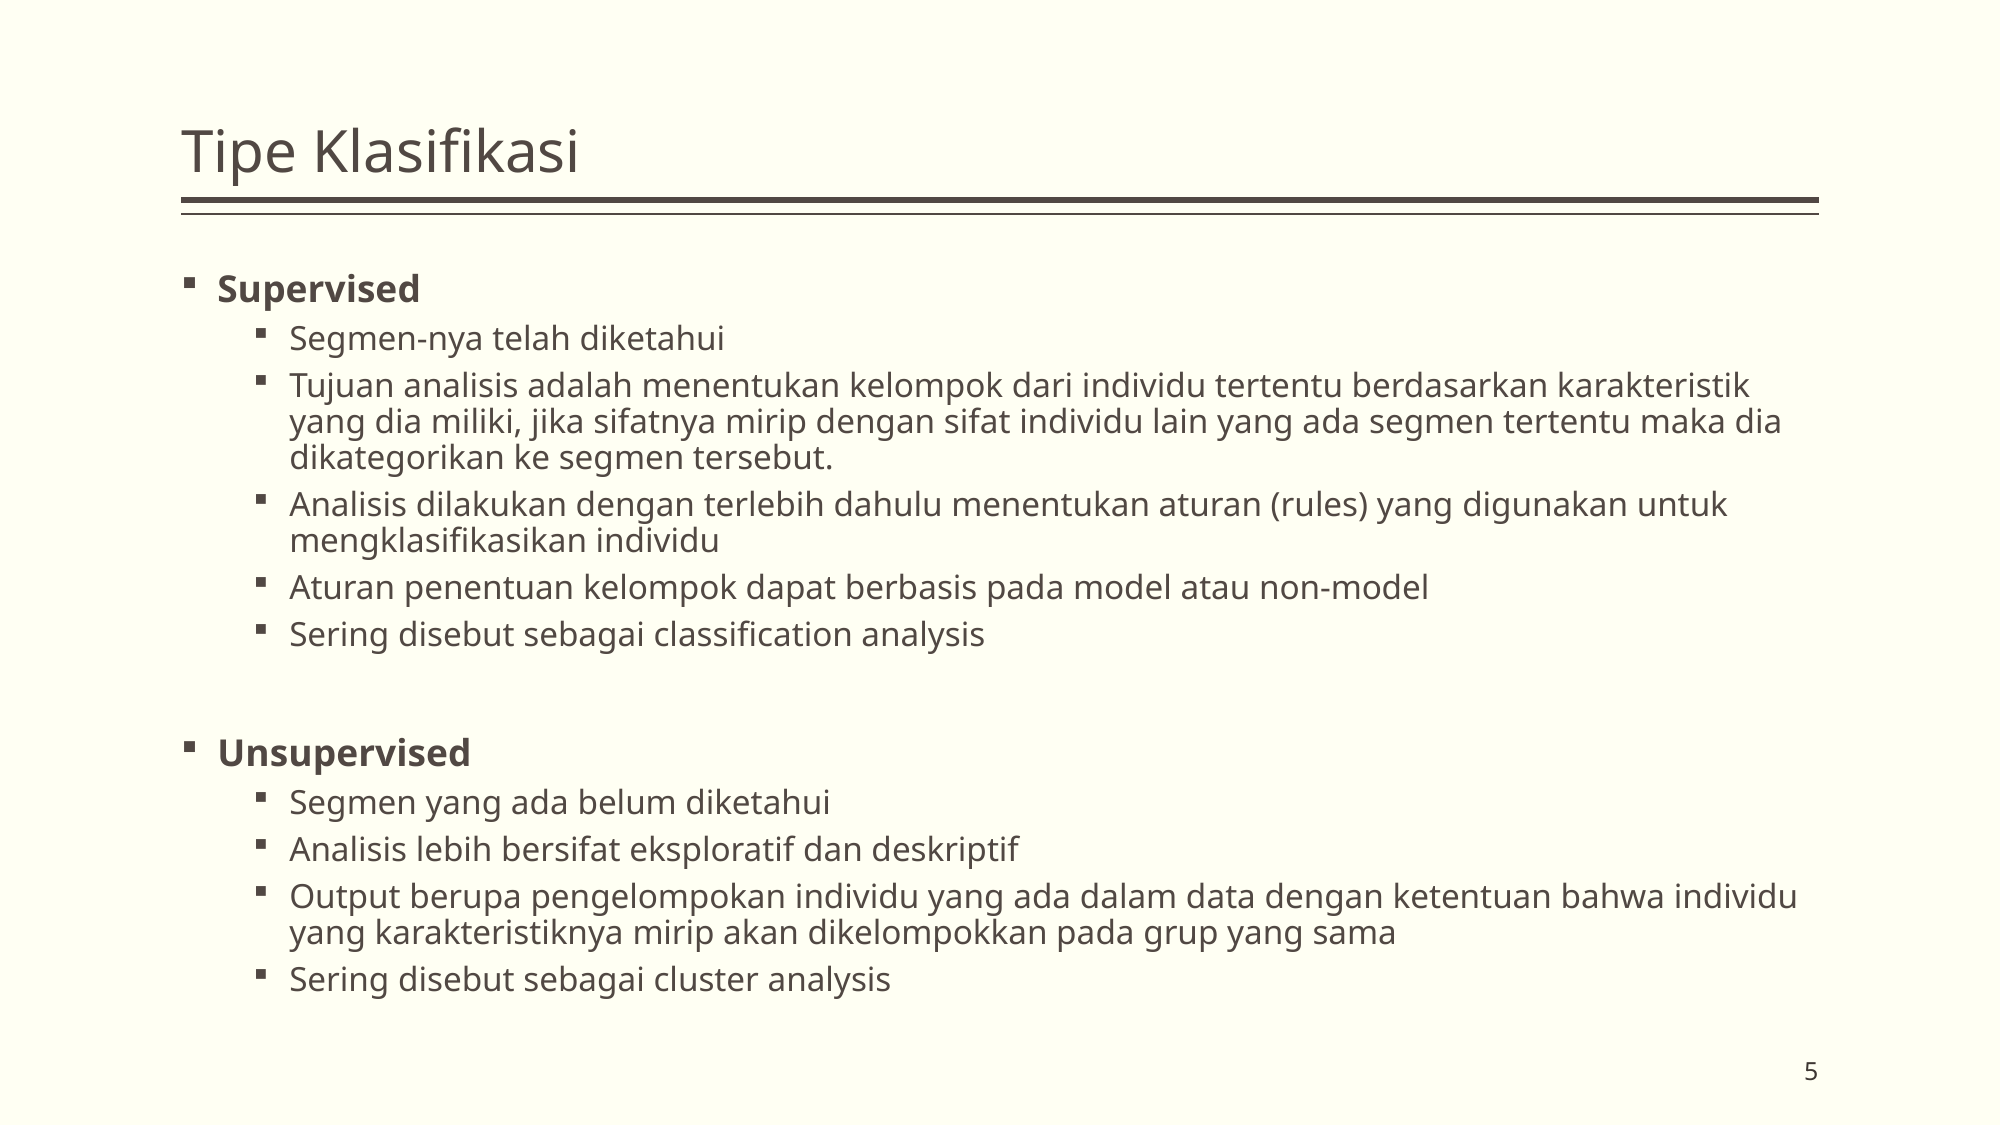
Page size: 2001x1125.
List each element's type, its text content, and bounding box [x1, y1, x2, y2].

title Tipe Klasifikasi [181, 12, 1819, 193]
slide_number 5 [1518, 1042, 1819, 1103]
list Supervised Segmen-nya telah diketahui Tujuan analisis adalah menentukan kelompok dari individu tertentu berdasarkan karakteristik yang dia miliki, jika sifatnya mirip dengan sifat individu lain yang ada segmen tertentu maka dia dikategorikan ke segmen tersebut. Analisis dilakukan dengan terlebih dahulu menentukan aturan (rules) yang digunakan untuk mengklasifikasikan individu Aturan penentuan kelompok dapat berbasis pada model atau non-model Sering disebut sebagai classification analysis Unsupervised Segmen yang ada belum diketahui Analisis lebih bersifat eksploratif dan deskriptif Output berupa pengelompokan individu yang ada dalam data dengan ketentuan bahwa individu yang karakteristiknya mirip akan dikelompokkan pada grup yang sama Sering disebut sebagai cluster analysis [181, 262, 1819, 1013]
